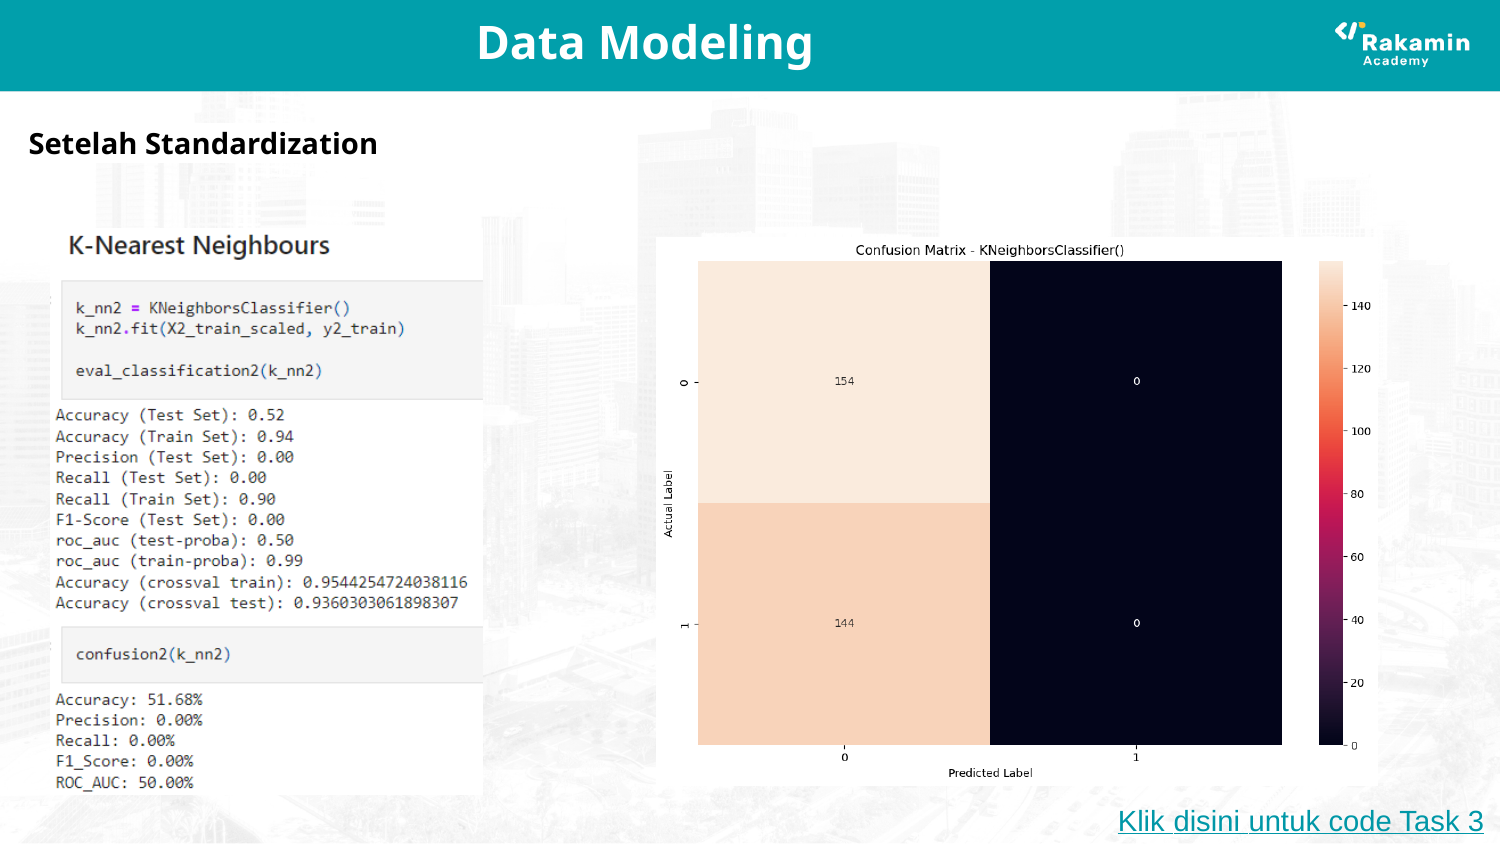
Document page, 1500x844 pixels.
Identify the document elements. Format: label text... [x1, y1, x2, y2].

picture [0, 0, 1500, 844]
title Data Modeling [0, 0, 1291, 92]
text_box Klik disini untuk code Task 3 [1103, 794, 1500, 844]
text_box Setelah Standardization [13, 117, 764, 168]
